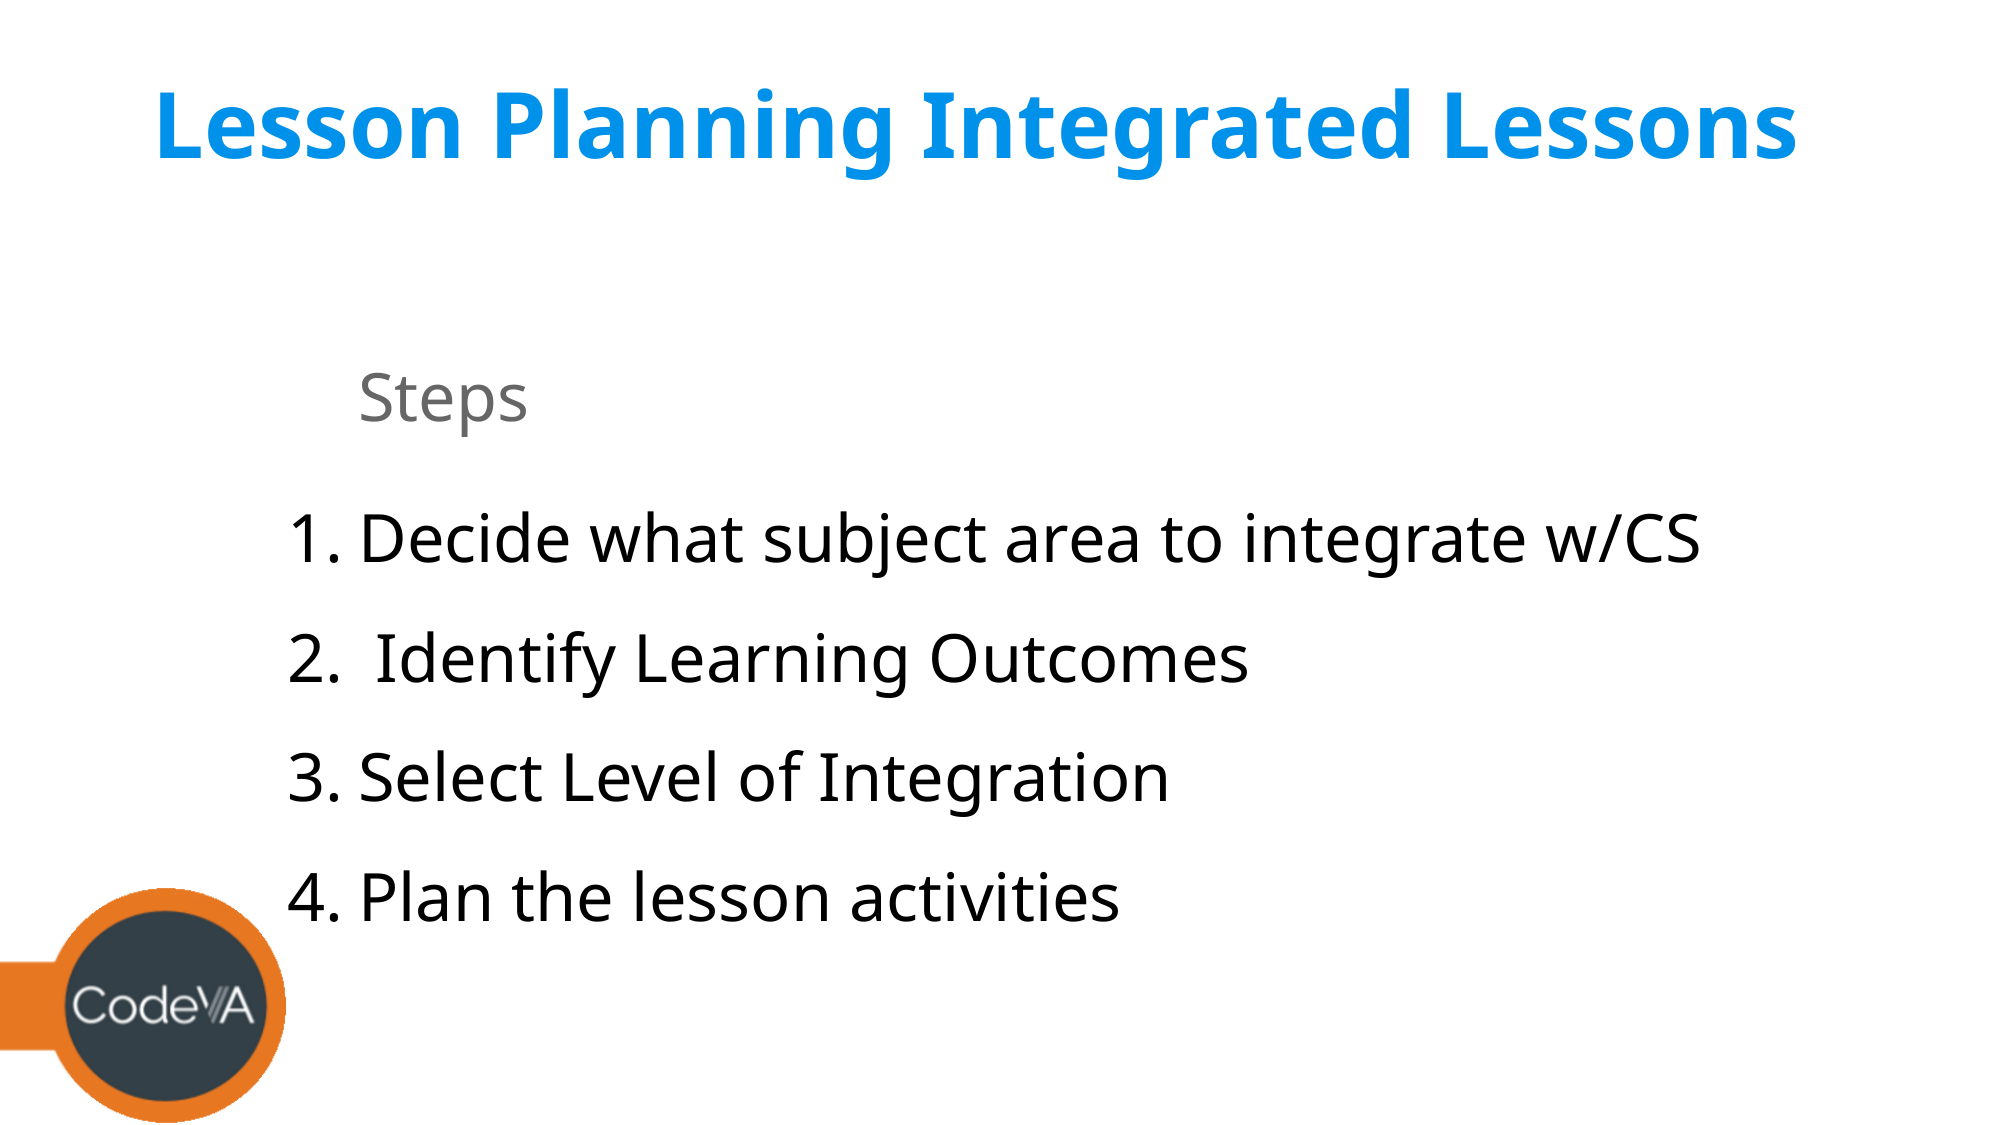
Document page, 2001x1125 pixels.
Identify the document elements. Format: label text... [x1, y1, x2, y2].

title Lesson Planning Integrated Lessons [137, 59, 1863, 199]
picture [0, 885, 286, 1125]
list Steps Decide what subject area to integrate w/CS Identify Learning Outcomes Select Level of Integration Plan the lesson activities [268, 299, 1833, 1018]
